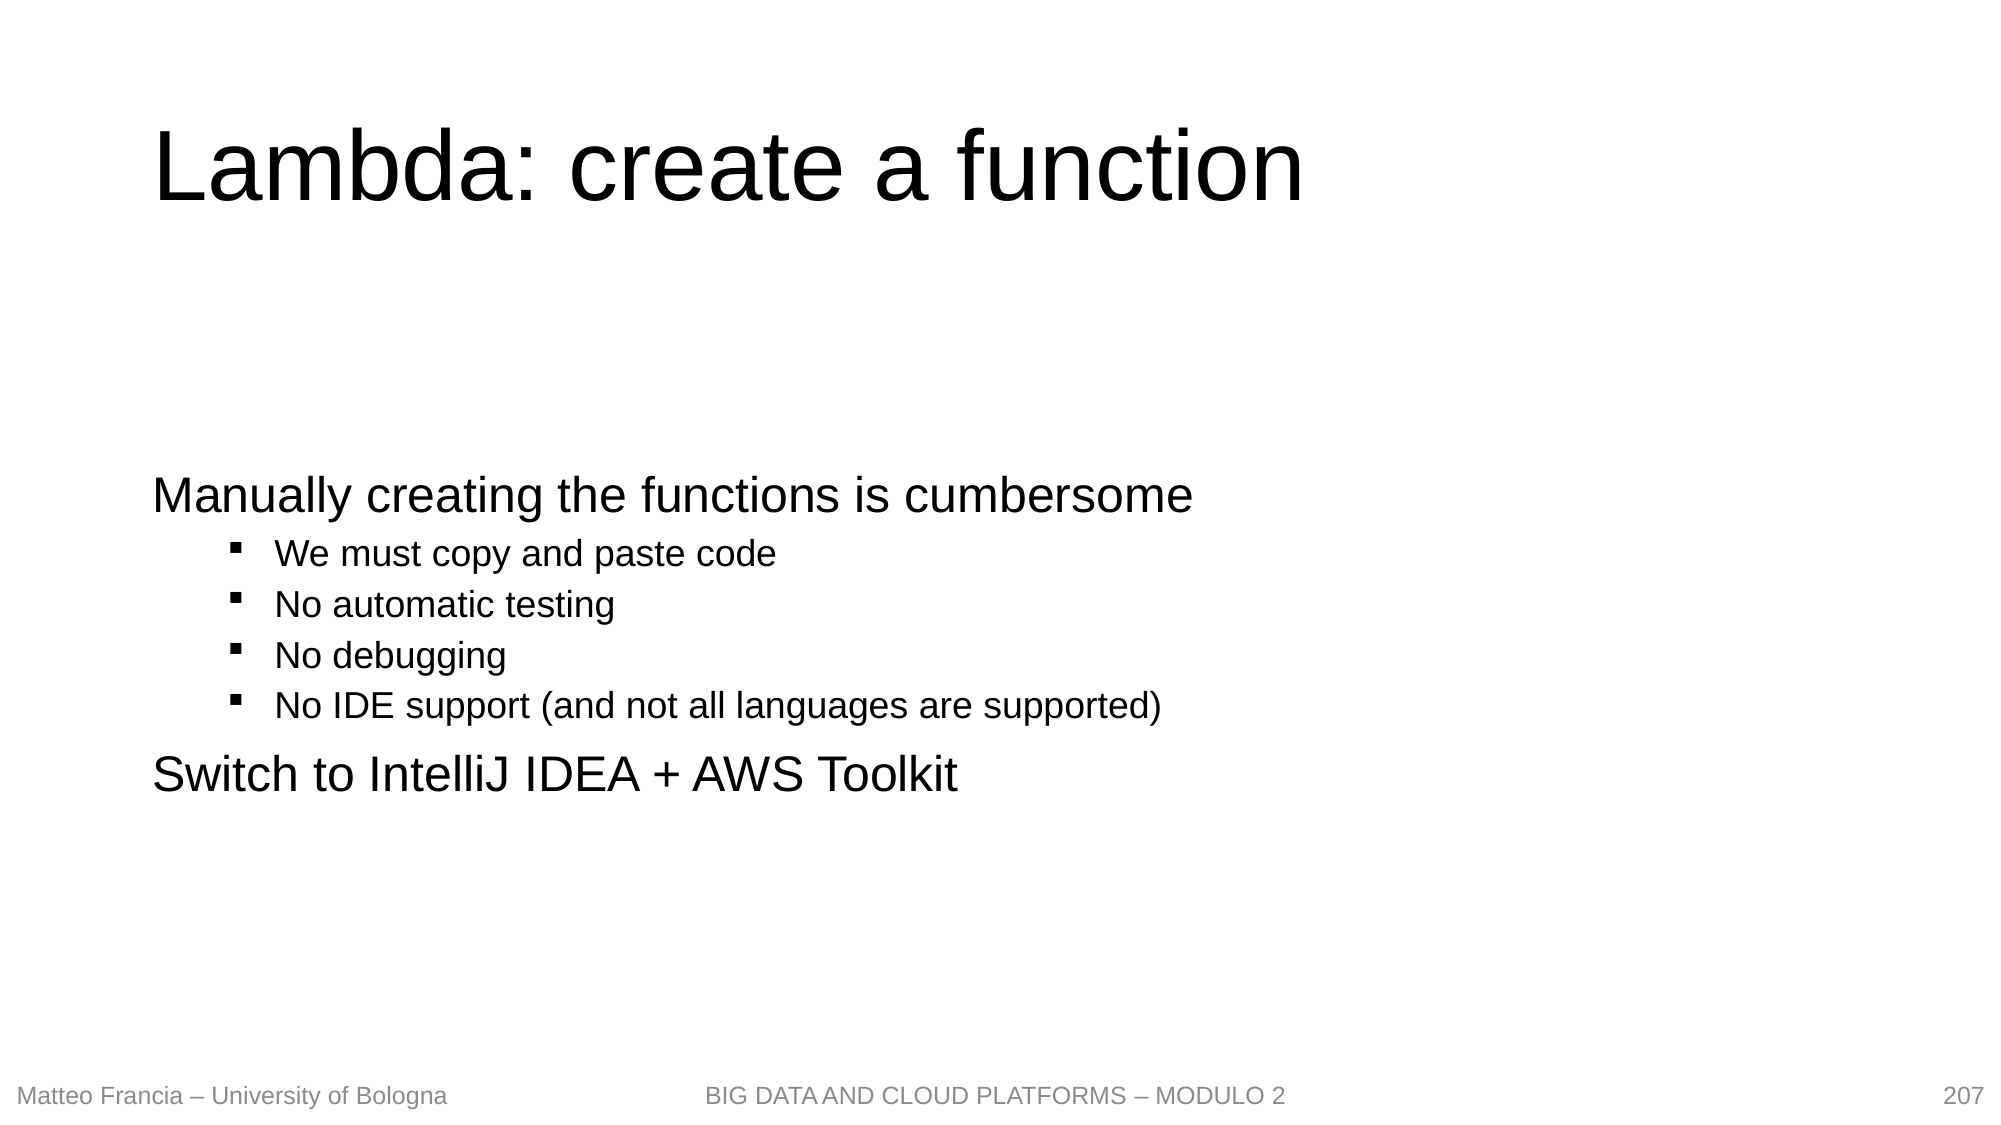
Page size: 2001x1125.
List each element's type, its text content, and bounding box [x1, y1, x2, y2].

title Lambda: create a function [137, 59, 1863, 278]
list Manually creating the functions is cumbersome We must copy and paste code No automatic testing No debugging No IDE support (and not all languages are supported) Switch to IntelliJ IDEA + AWS Toolkit [137, 278, 1863, 993]
footer Matteo Francia – University of Bologna [0, 1065, 466, 1125]
slide_number 207 [1550, 1065, 2000, 1125]
